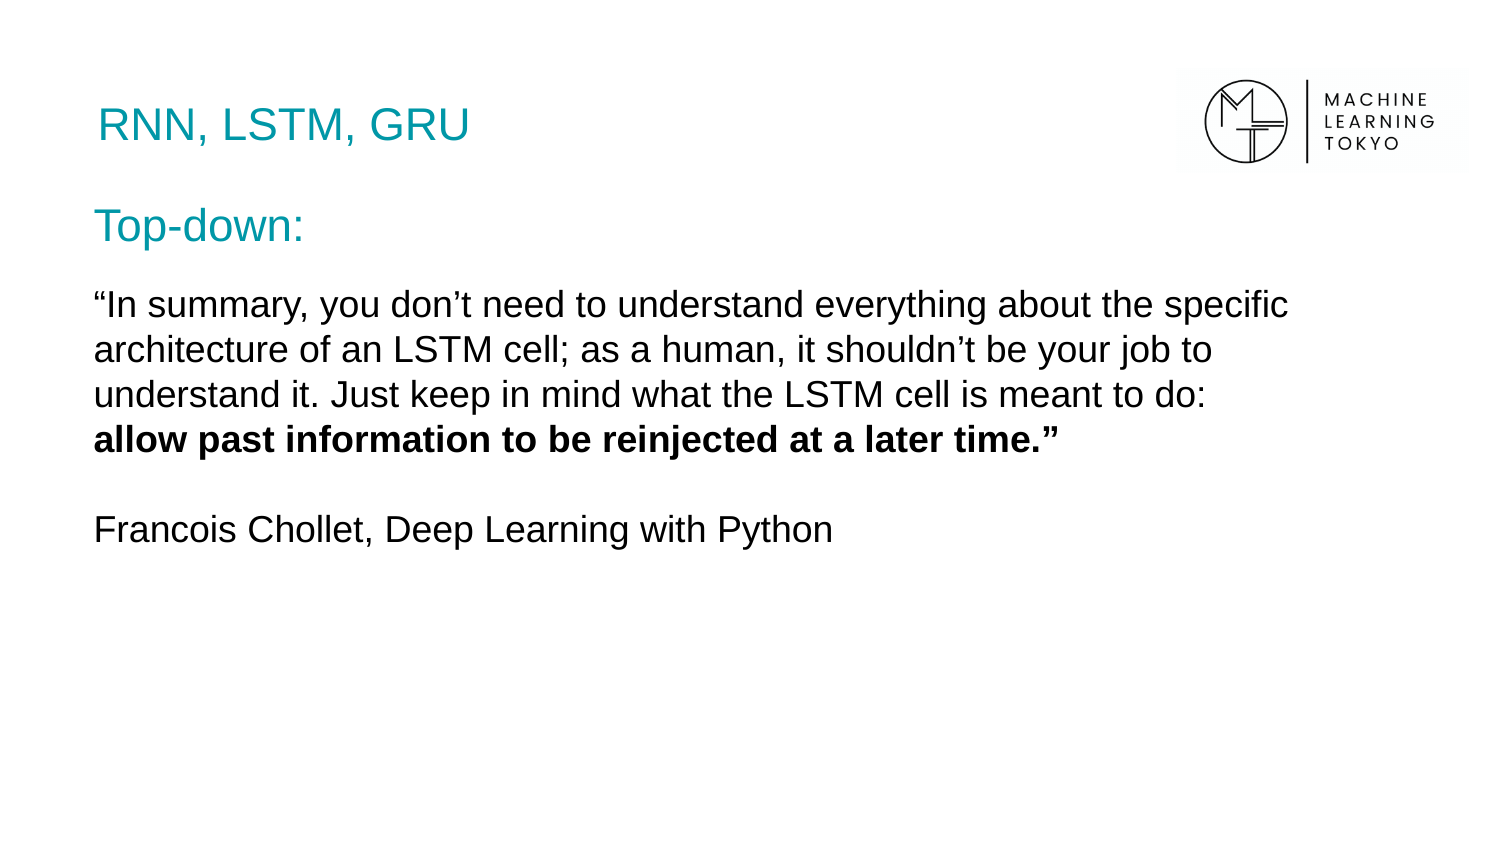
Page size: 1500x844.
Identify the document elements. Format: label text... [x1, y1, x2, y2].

text_box Top-down: [78, 180, 1175, 262]
text_box “In summary, you don’t need to understand everything about the specific architecture of an LSTM cell; as a human, it shouldn’t be your job to understand it. Just keep in mind what the LSTM cell is meant to do: allow past information to be reinjected at a later time.” Francois Chollet, Deep Learning with Python [78, 265, 1329, 567]
text_box RNN, LSTM, GRU [82, 79, 1171, 161]
picture [1176, 67, 1470, 173]
